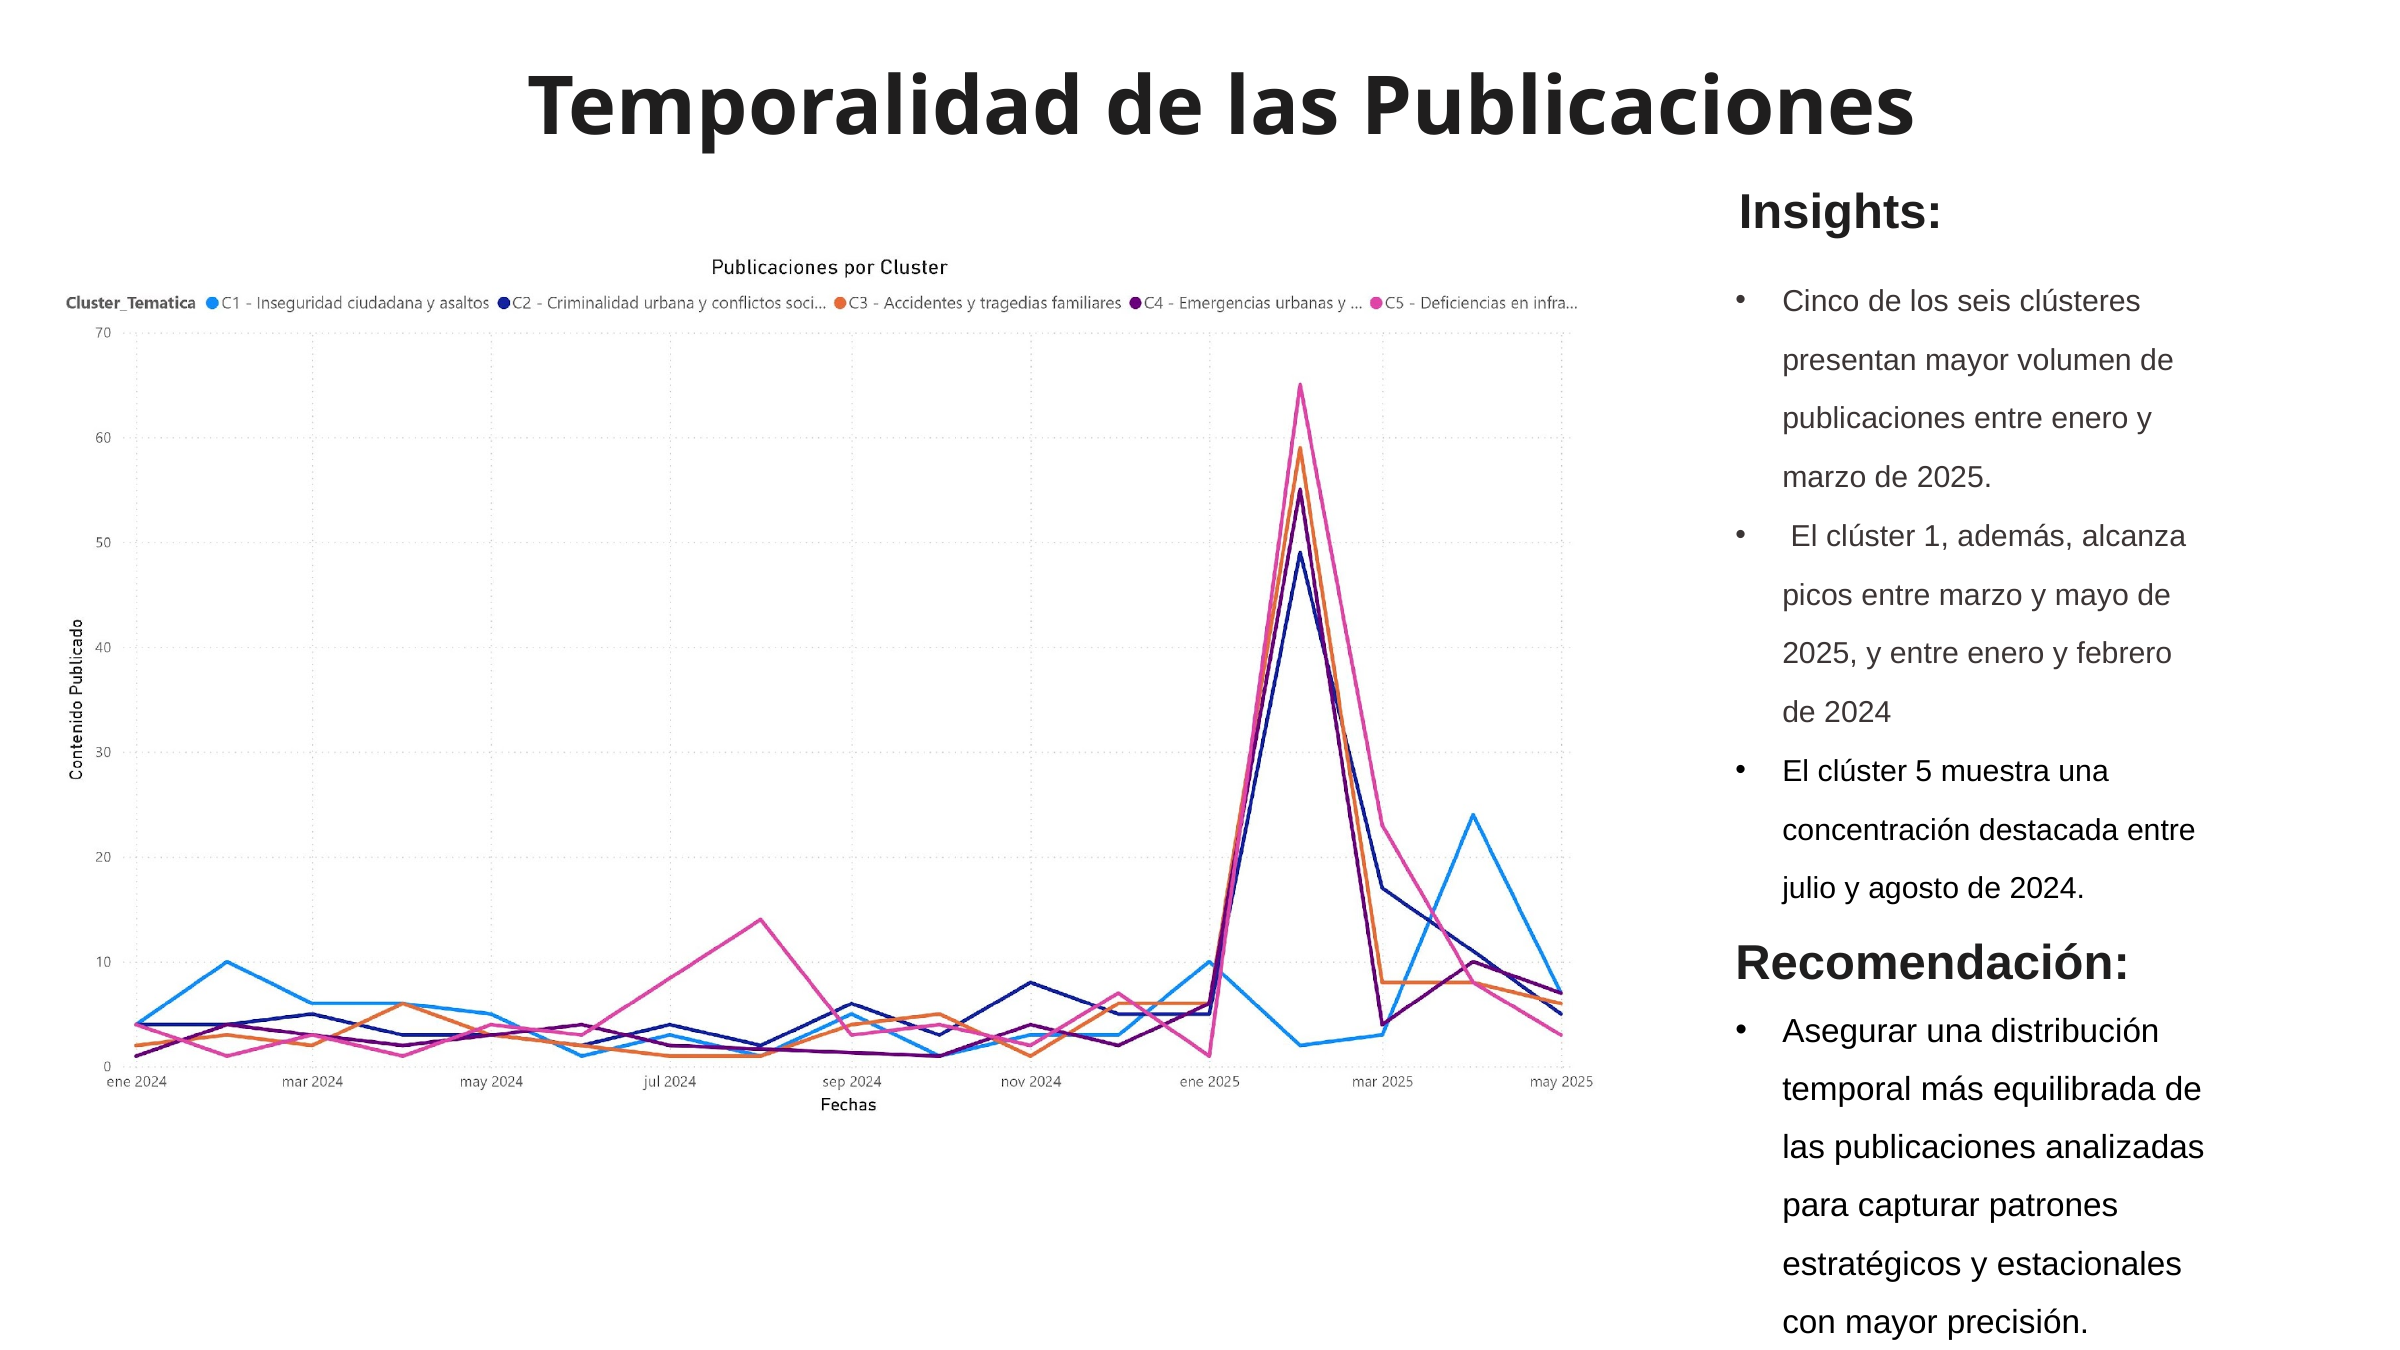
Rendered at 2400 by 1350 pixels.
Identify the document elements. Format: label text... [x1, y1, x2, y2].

text_box Temporalidad de las Publicaciones [434, 28, 2010, 147]
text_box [1735, 166, 2210, 846]
picture [17, 224, 1665, 1178]
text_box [1735, 916, 2207, 1340]
